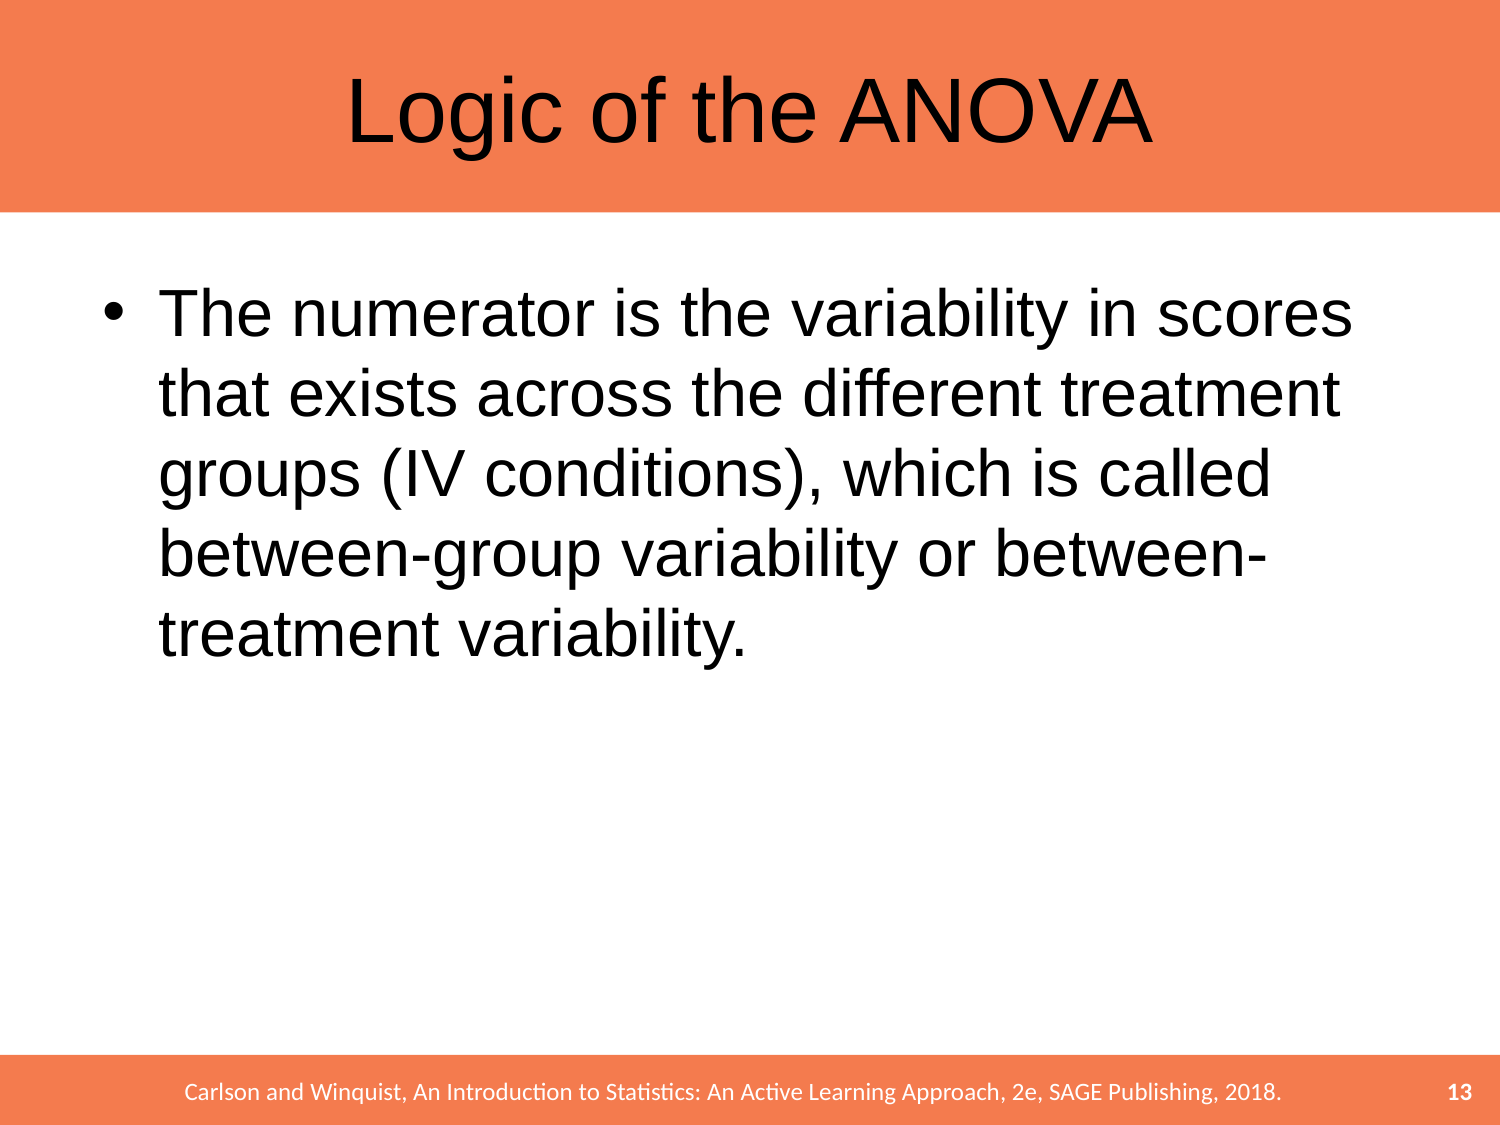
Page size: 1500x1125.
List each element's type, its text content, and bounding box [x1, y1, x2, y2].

slide_number 13 [1387, 1060, 1488, 1120]
footer Carlson and Winquist, An Introduction to Statistics: An Active Learning Approach, 2e, SAGE Publishing, 2018. [150, 1060, 1325, 1121]
list The numerator is the variability in scores that exists across the different treatment groups (IV conditions), which is called between-group variability or between-treatment variability. [87, 262, 1425, 1005]
title Logic of the ANOVA [12, 18, 1488, 194]
